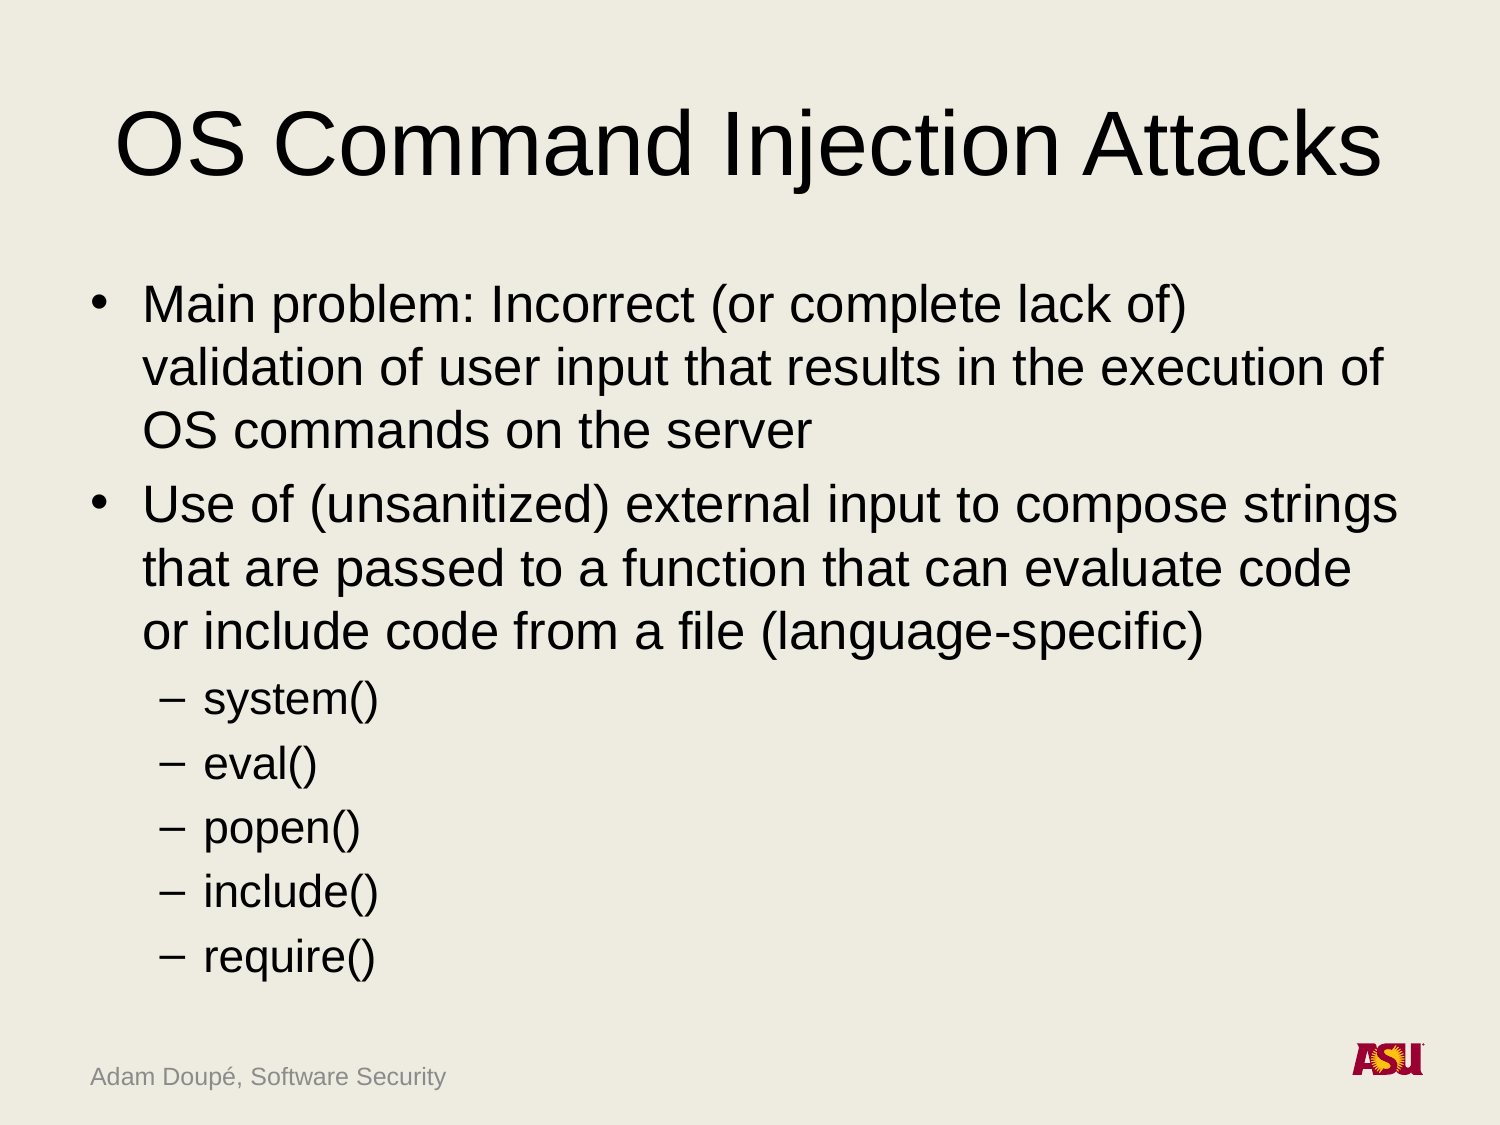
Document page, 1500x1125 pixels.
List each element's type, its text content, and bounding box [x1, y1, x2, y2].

title OS Command Injection Attacks [75, 45, 1425, 233]
list Main problem: Incorrect (or complete lack of) validation of user input that results in the execution of OS commands on the server Use of (unsanitized) external input to compose strings that are passed to a function that can evaluate code or include code from a file (language-specific) system() eval() popen() include() require() [75, 262, 1425, 1005]
